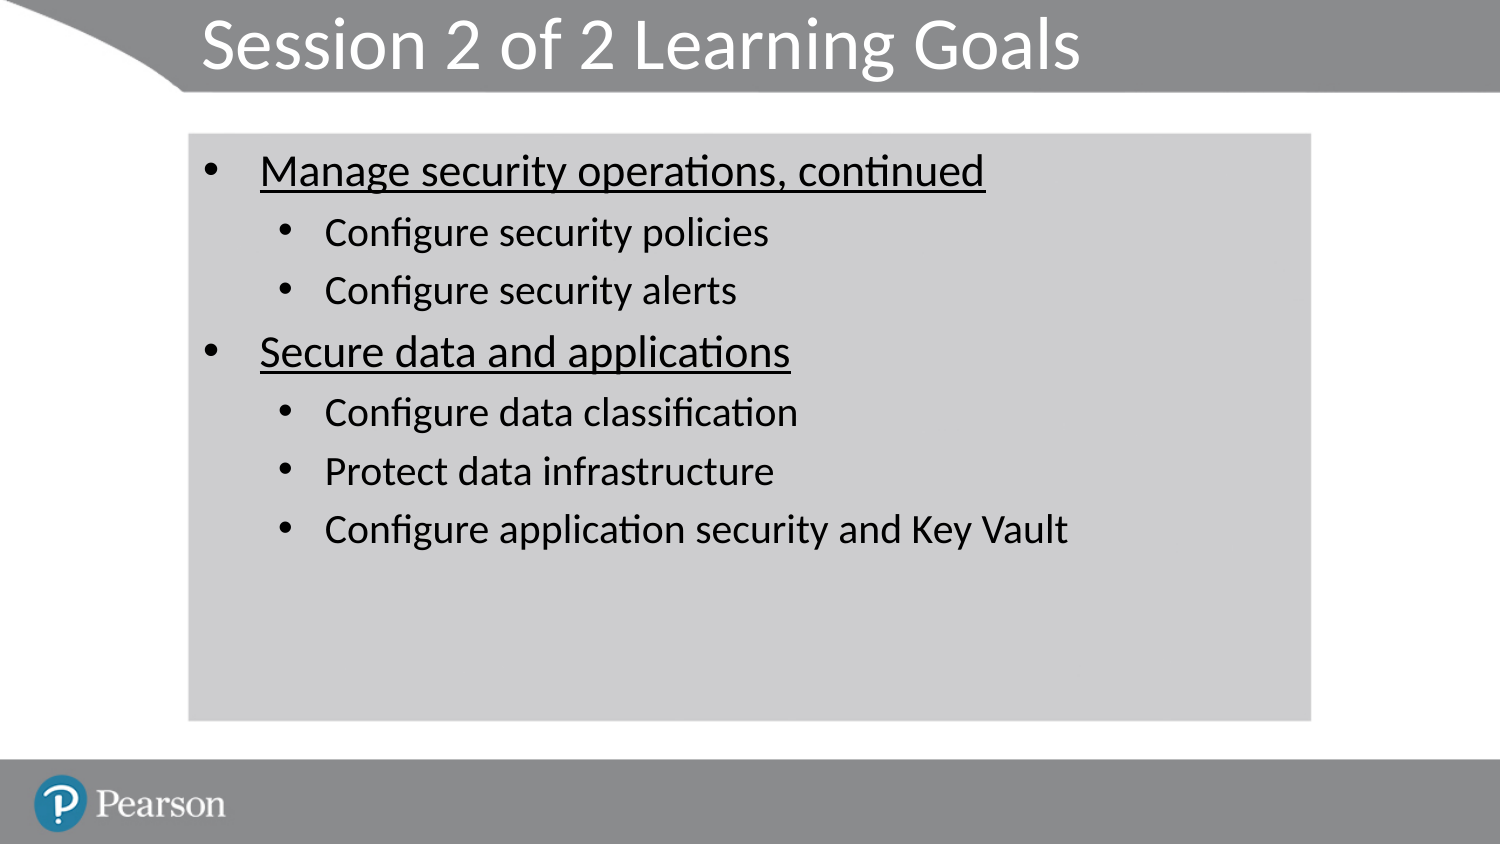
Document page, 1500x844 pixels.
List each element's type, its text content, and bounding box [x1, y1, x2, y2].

list Manage security operations, continued Configure security policies Configure security alerts Secure data and applications Configure data classification Protect data infrastructure Configure application security and Key Vault [188, 133, 1311, 716]
title Session 2 of 2 Learning Goals [186, 0, 1425, 79]
picture [0, 0, 1500, 844]
